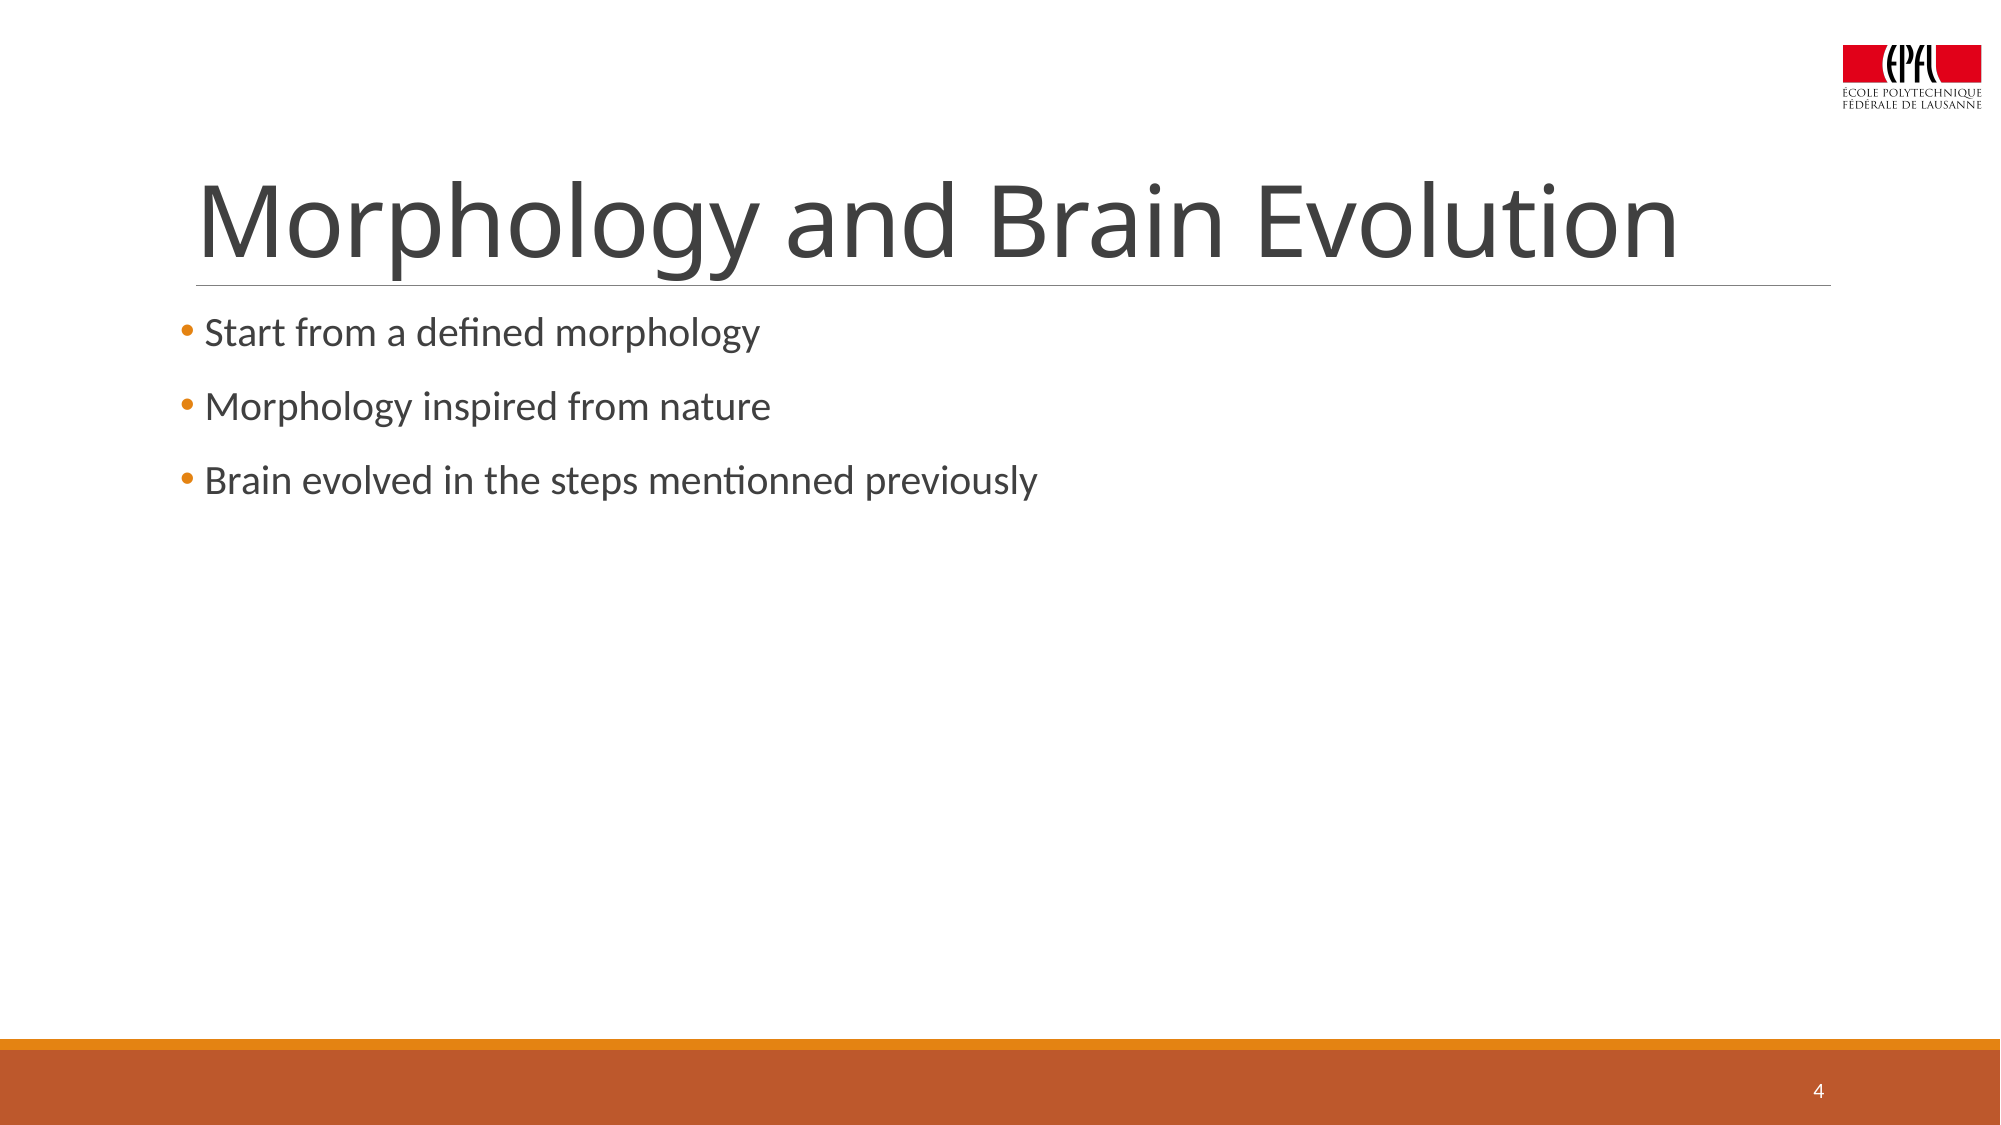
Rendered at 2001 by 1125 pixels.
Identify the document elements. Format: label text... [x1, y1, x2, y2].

list Start from a defined morphology Morphology inspired from nature Brain evolved in the steps mentionned previously [180, 302, 1830, 963]
slide_number 4 [1624, 1059, 1840, 1120]
title Morphology and Brain Evolution [180, 47, 1830, 285]
picture [1839, 41, 1985, 112]
